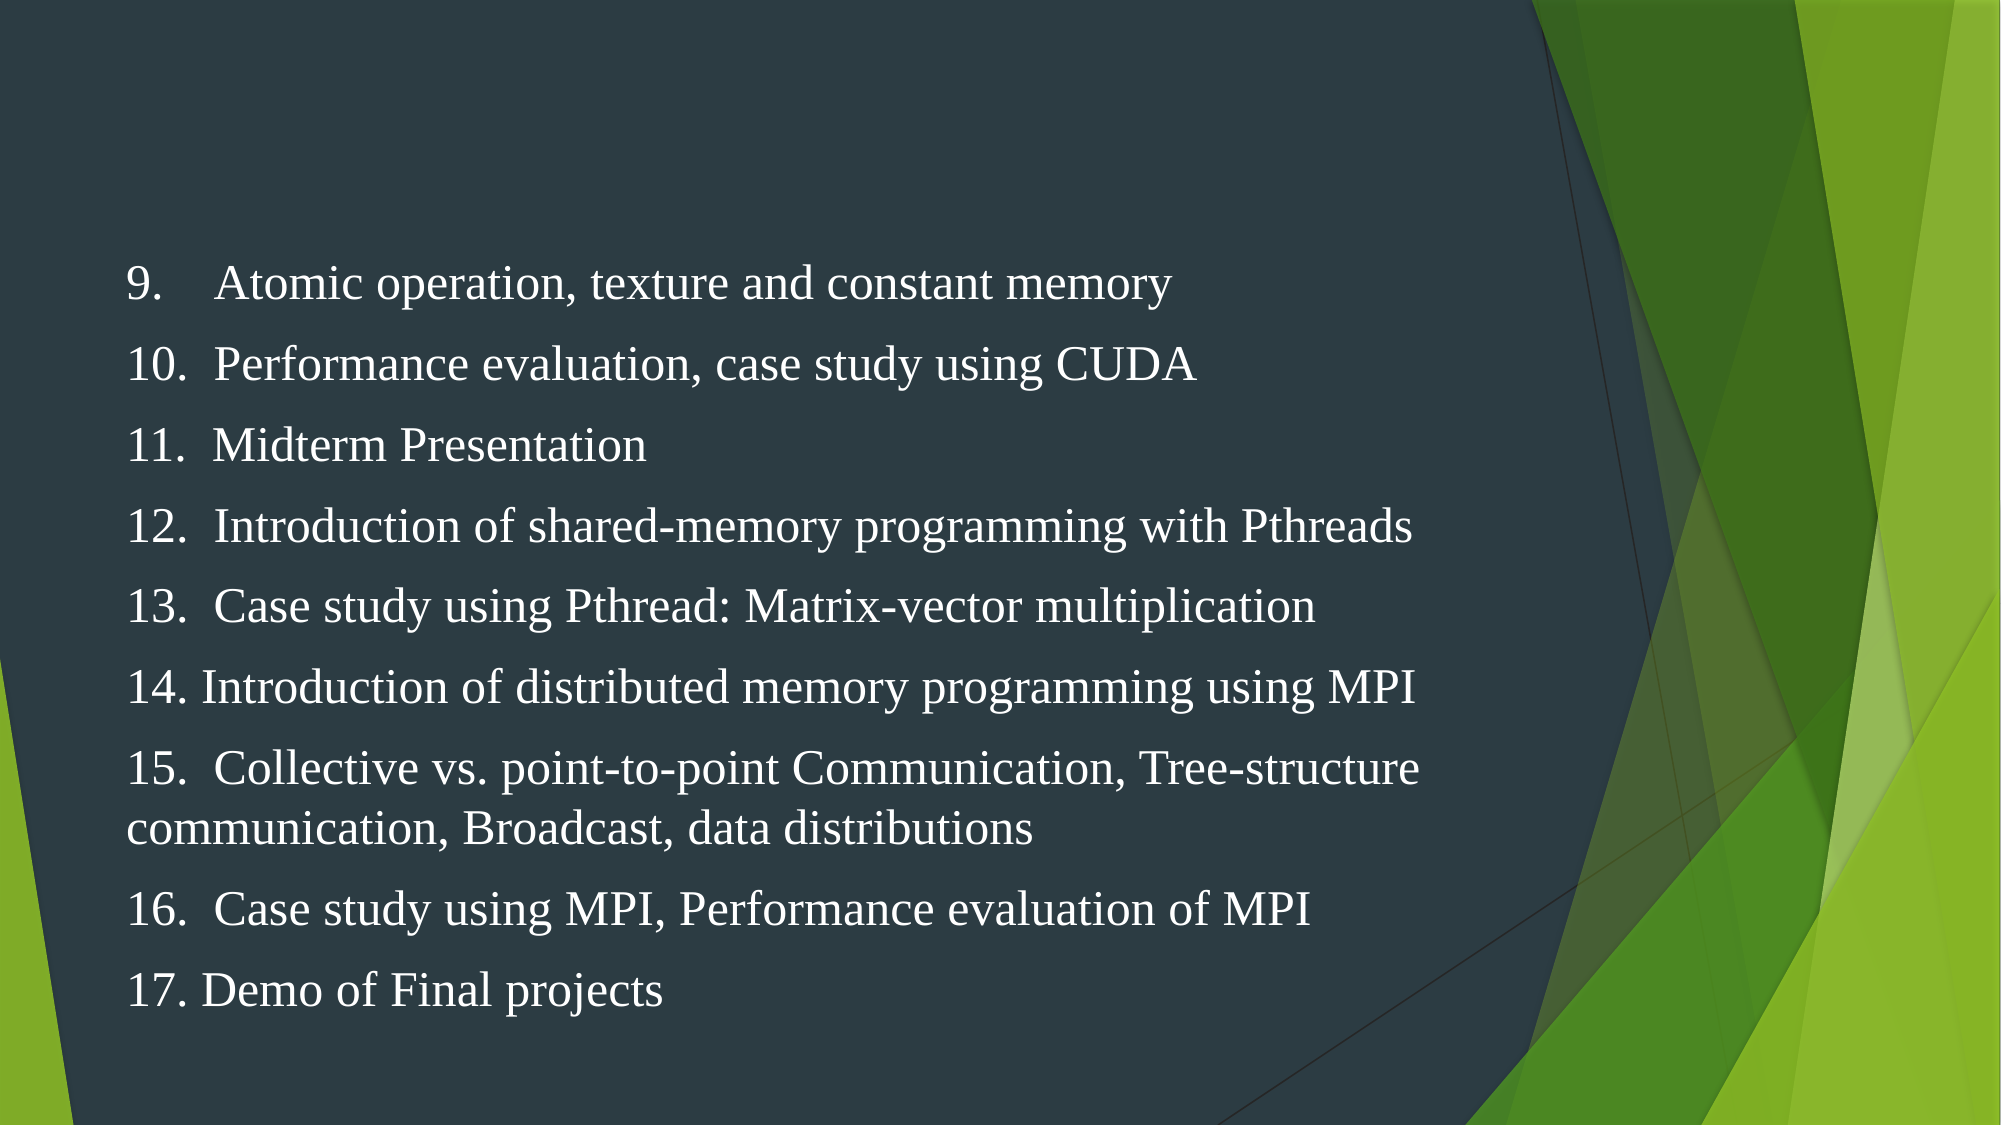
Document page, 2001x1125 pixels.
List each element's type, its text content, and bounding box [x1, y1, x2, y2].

list 9. Atomic operation, texture and constant memory 10. Performance evaluation, case study using CUDA 11. Midterm Presentation 12. Introduction of shared-memory programming with Pthreads 13. Case study using Pthread: Matrix-vector multiplication 14. Introduction of distributed memory programming using MPI 15. Collective vs. point-to-point Communication, Tree-structure communication, Broadcast, data distributions 16. Case study using MPI, Performance evaluation of MPI 17. Demo of Final projects [111, 241, 1725, 1065]
